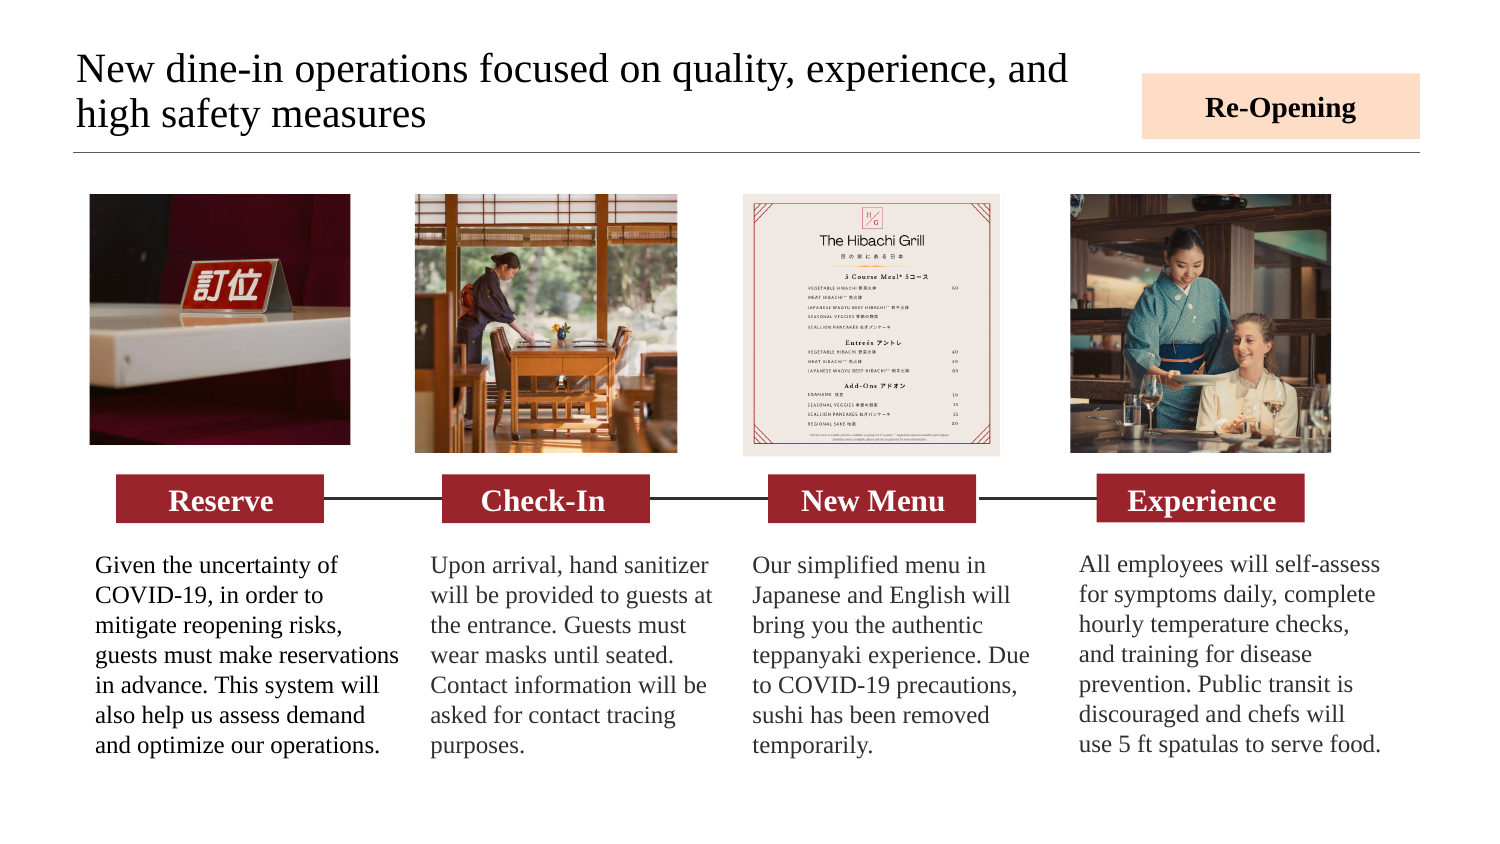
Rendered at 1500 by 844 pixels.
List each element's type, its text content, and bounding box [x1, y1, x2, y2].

picture [741, 193, 1003, 453]
text_box Upon arrival, hand sanitizer will be provided to guests at the entrance. Guests must wear masks until seated. Contact information will be asked for contact tracing purposes. [415, 533, 730, 746]
text_box [1292, 473, 1305, 523]
text_box [319, 474, 324, 524]
picture [414, 194, 678, 453]
text_box Check-In [457, 470, 630, 529]
title New dine-in operations focused on quality, experience, and high safety measures [61, 35, 1142, 149]
text_box Reserve [123, 470, 319, 529]
picture [89, 194, 351, 445]
text_box [630, 474, 650, 524]
text_box Our simplified menu in Japanese and English will bring you the authentic teppanyaki experience. Due to COVID-19 precautions, sushi has been removed temporarily. [737, 533, 1064, 761]
text_box Given the uncertainty of COVID-19, in order to mitigate reopening risks, guests must make reservations in advance. This system will also help us assess demand and optimize our operations. [80, 533, 415, 776]
text_box [768, 474, 783, 524]
text_box [964, 474, 977, 524]
text_box All employees will self-assess for symptoms daily, complete hourly temperature checks, and training for disease prevention. Public transit is discouraged and chefs will use 5 ft spatulas to serve food. [1063, 532, 1399, 760]
text_box New Menu [783, 470, 964, 529]
text_box Re-Opening [1141, 73, 1420, 139]
picture [1069, 193, 1332, 453]
text_box [1096, 473, 1111, 523]
text_box Experience [1111, 469, 1292, 528]
text_box [442, 474, 457, 524]
text_box [116, 474, 123, 524]
